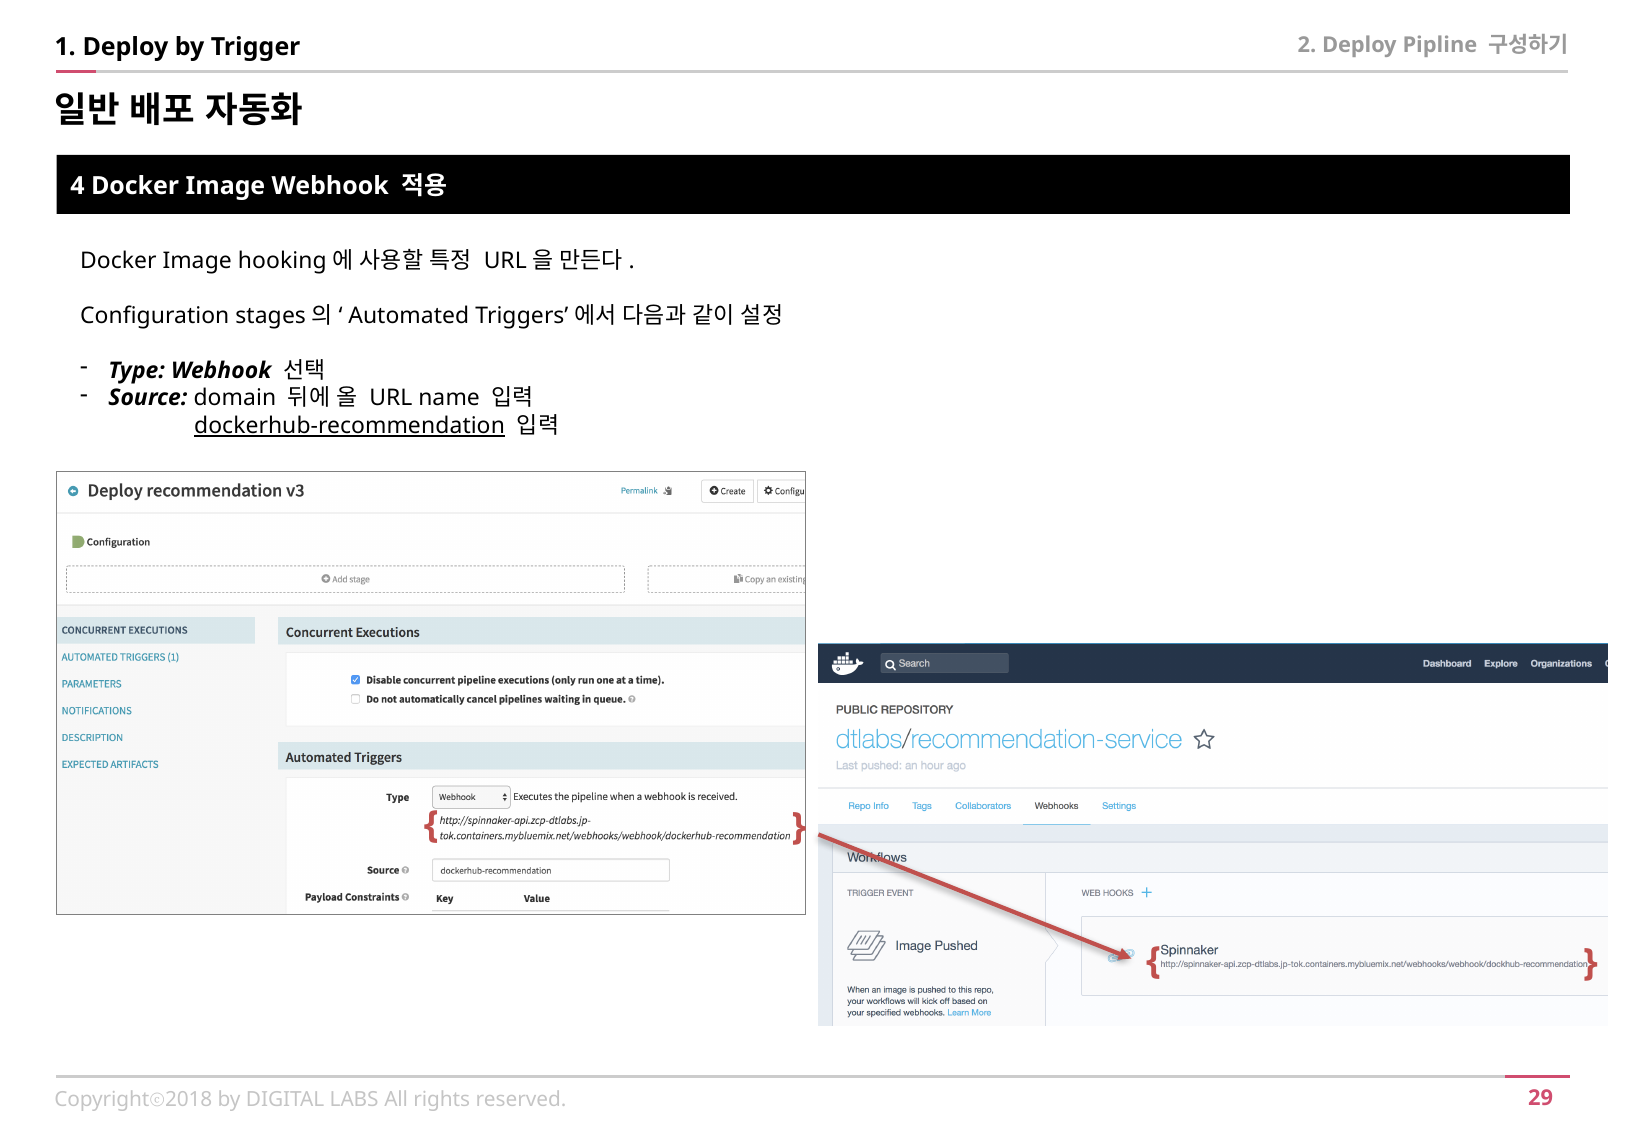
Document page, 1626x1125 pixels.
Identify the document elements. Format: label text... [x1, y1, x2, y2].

text_box Docker Image hooking에 사용할 특정 URL을 만든다. Configuration stages의 ‘Automated Triggers’에서 다음과 같이 설정 Type: Webhook 선택 Source: domain 뒤에 올 URL name 입력 dockerhub-recommendation 입력 [65, 238, 799, 446]
footer Copyrightⓒ2018 by DIGITAL LABS All rights reserved. [39, 1072, 895, 1124]
picture [56, 471, 807, 915]
list 2. Deploy Pipline 구성하기 [942, 30, 1569, 79]
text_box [818, 834, 1132, 960]
picture [818, 643, 1608, 1026]
list 1. Deploy by Trigger [40, 30, 937, 78]
list 4 Docker Image Webhook 적용 [56, 154, 1570, 214]
list 일반 배포 자동화 [40, 79, 1569, 144]
